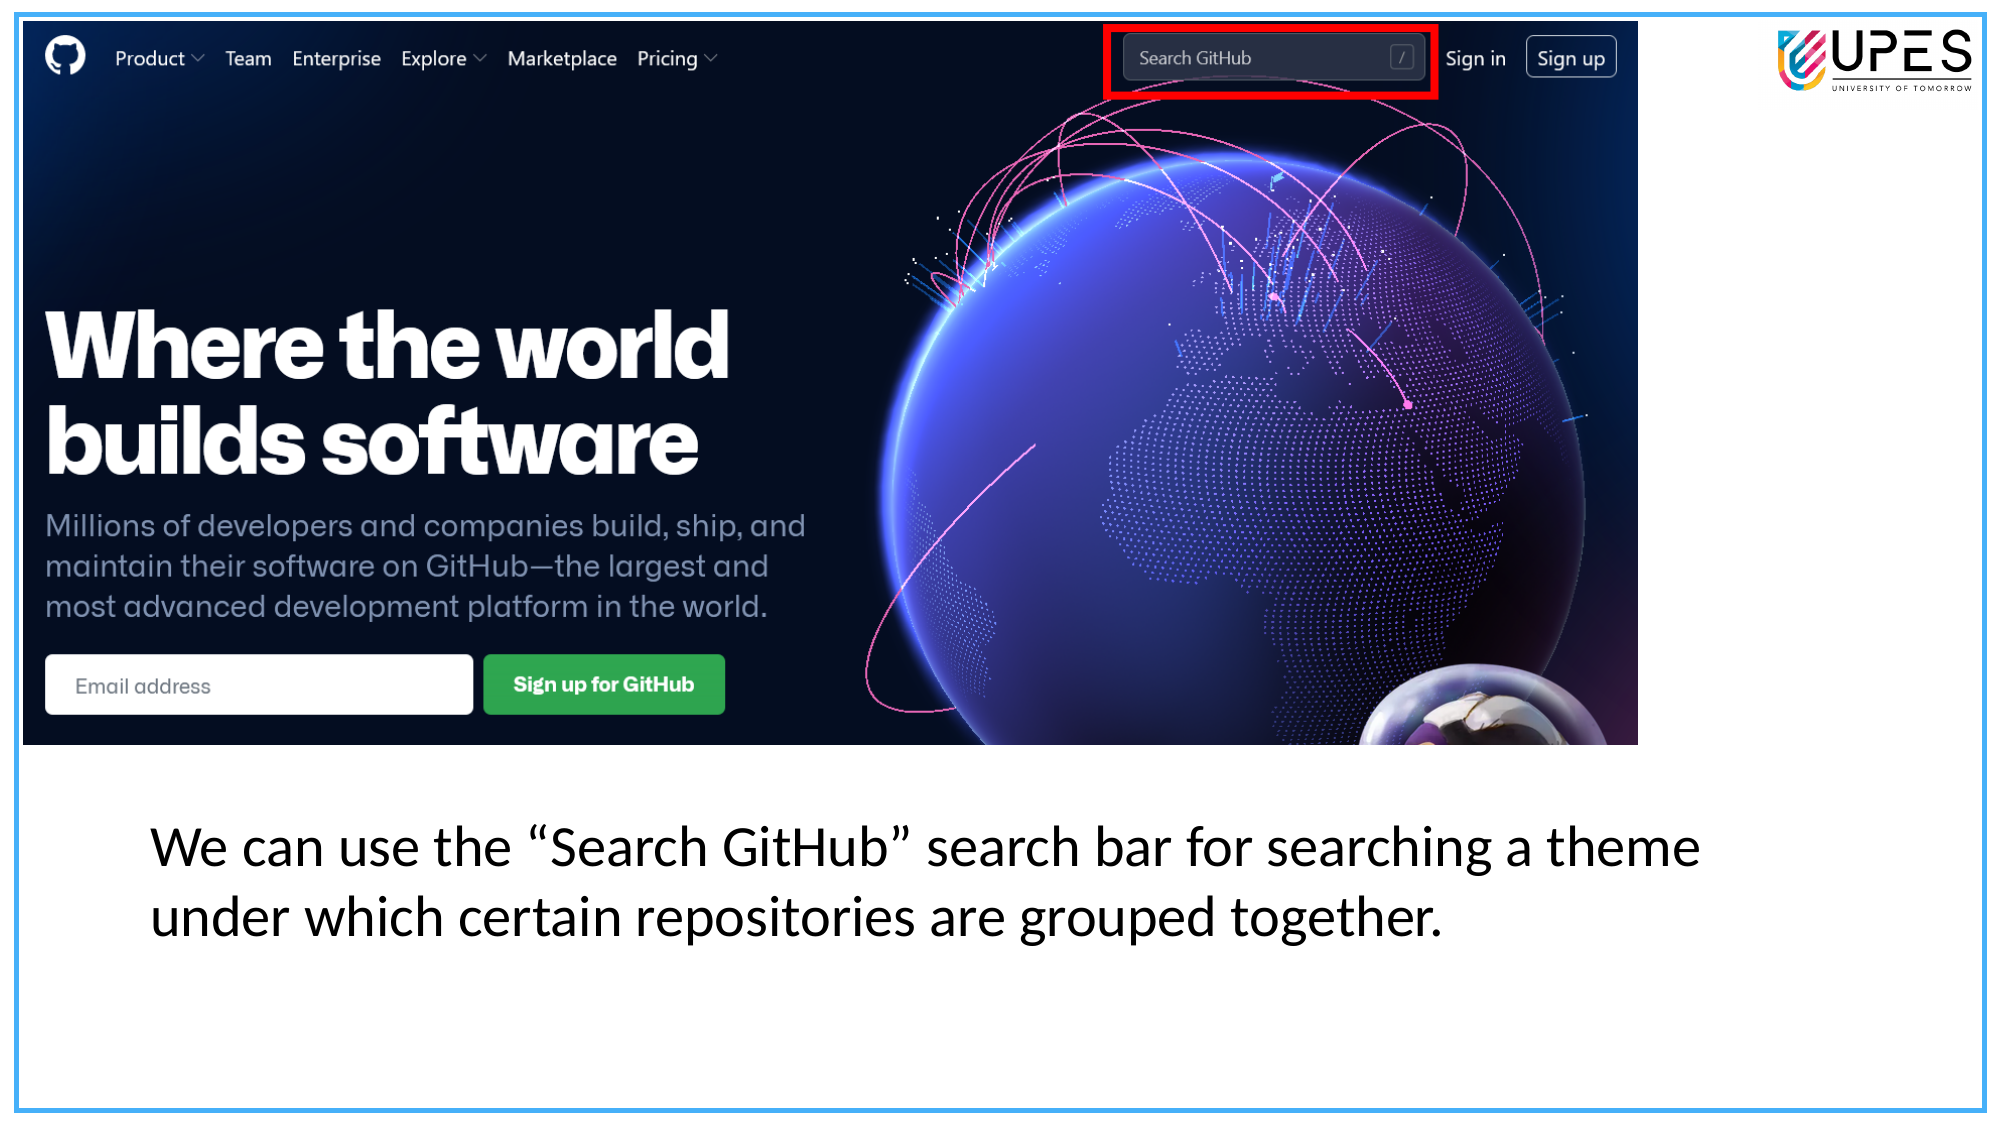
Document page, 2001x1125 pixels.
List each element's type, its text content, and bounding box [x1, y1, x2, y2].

picture [1758, 20, 1978, 110]
text_box We can use the “Search GitHub” search bar for searching a theme under which certain repositories are grouped together. [135, 800, 1851, 956]
picture [23, 21, 1638, 745]
